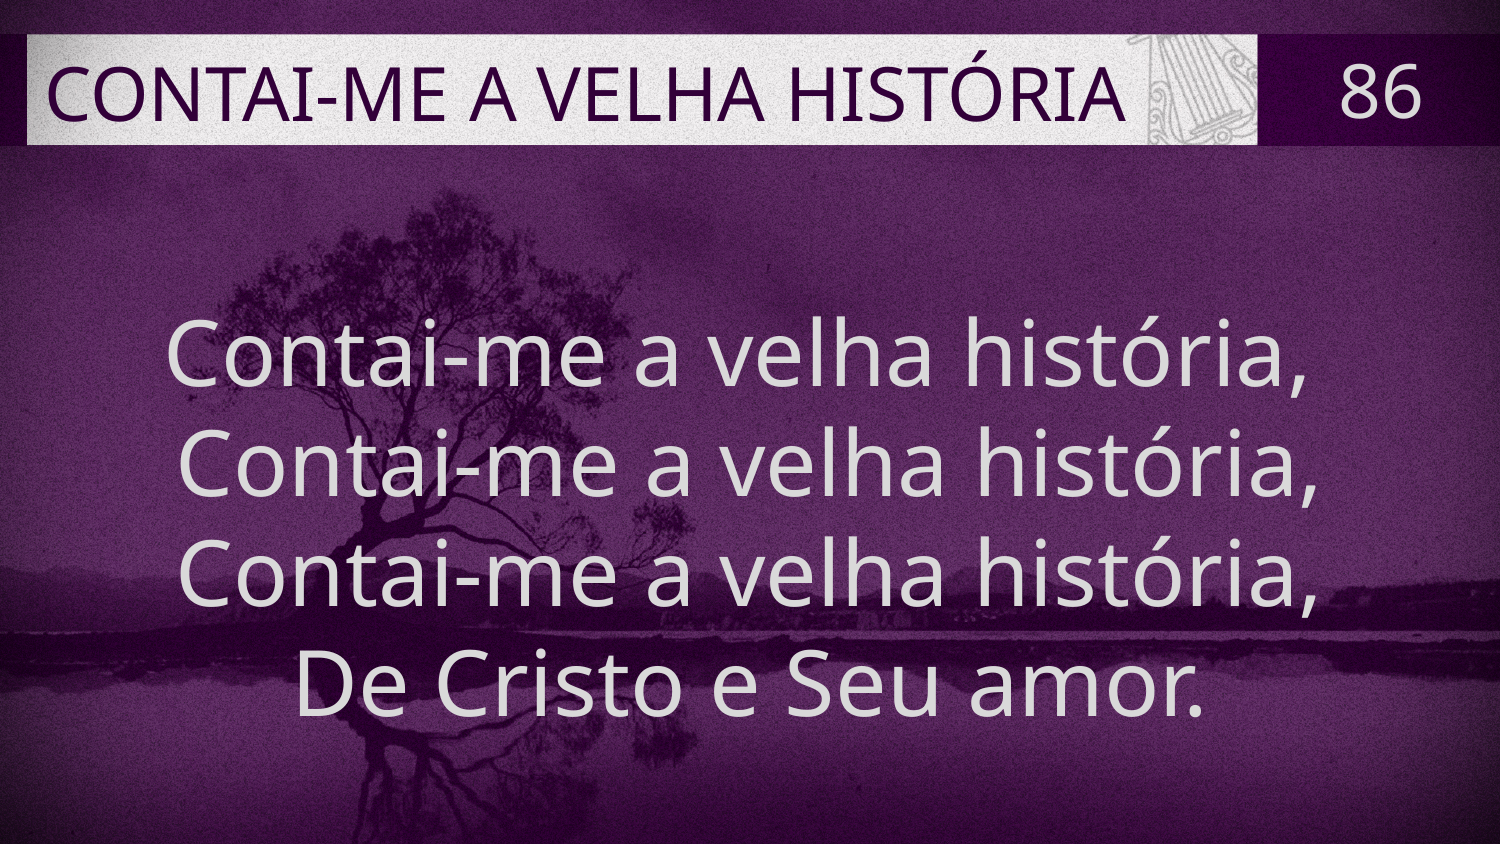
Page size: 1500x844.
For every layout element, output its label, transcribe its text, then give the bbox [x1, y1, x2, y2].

list 86 [1281, 36, 1483, 143]
title CONTAI-ME A VELHA HISTÓRIA [29, 33, 1258, 151]
list Contai-me a velha história, Contai-me a velha história, Contai-me a velha história, De Cristo e Seu amor. [0, 185, 1500, 844]
picture [0, 0, 1500, 185]
